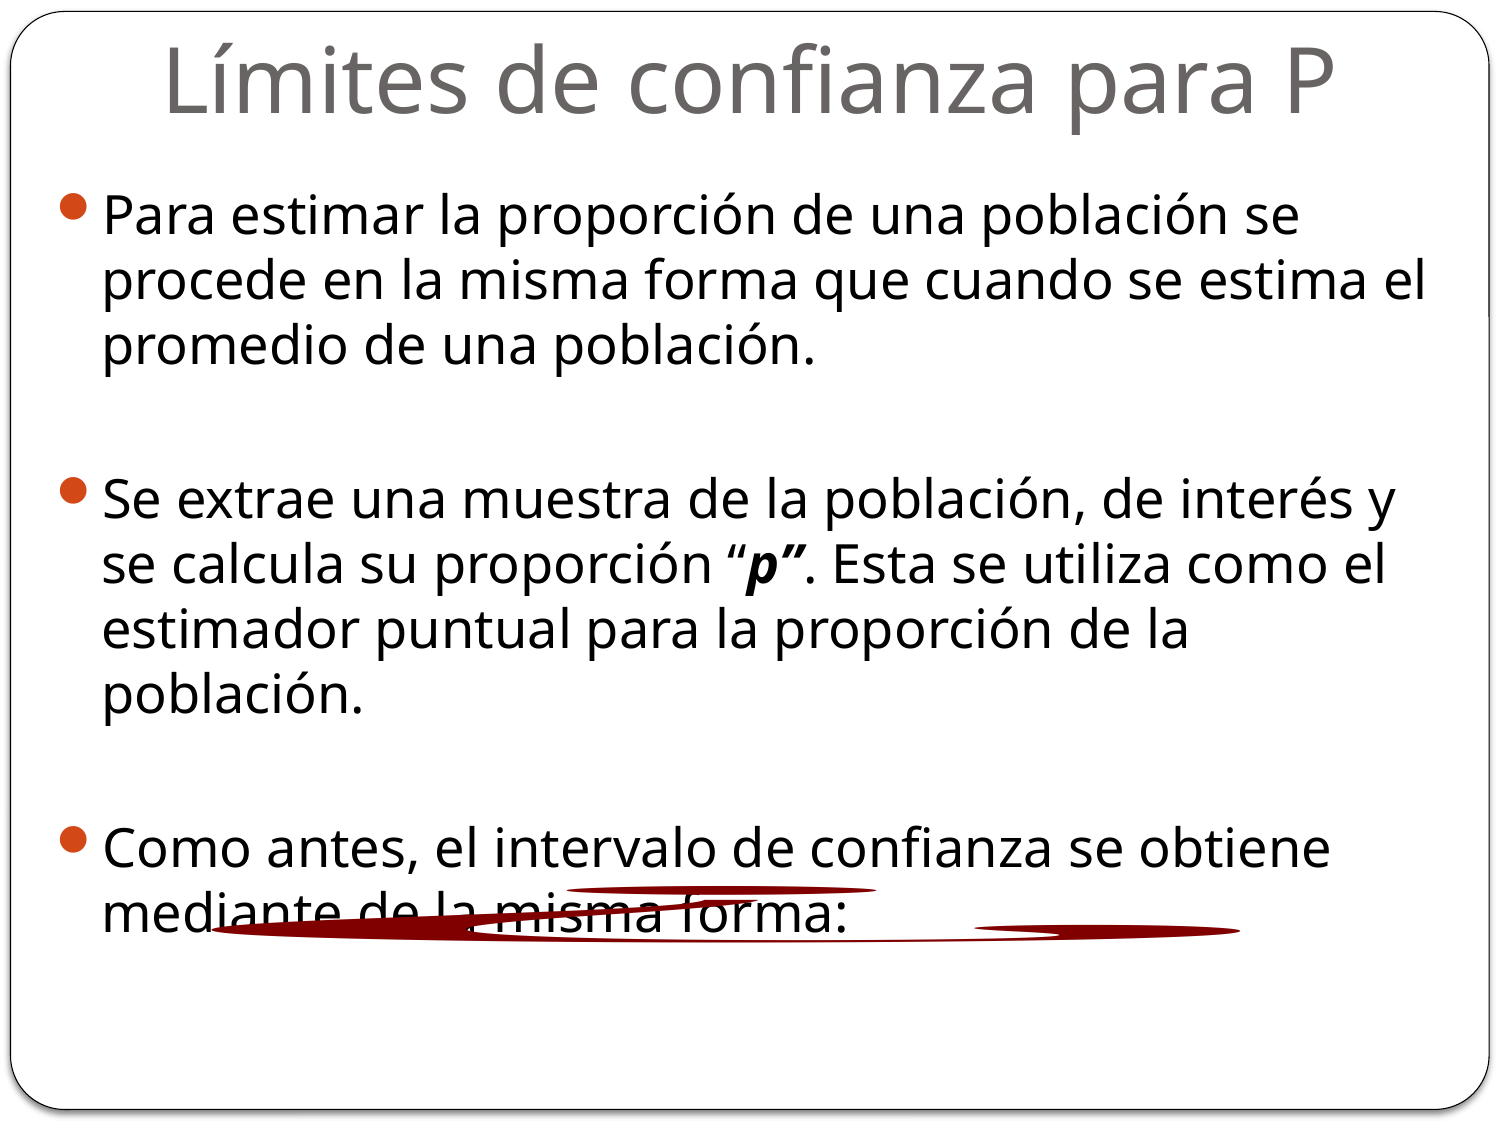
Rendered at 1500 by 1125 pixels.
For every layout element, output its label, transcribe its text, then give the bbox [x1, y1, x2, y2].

list Para estimar la proporción de una población se procede en la misma forma que cuando se estima el promedio de una población. Se extrae una muestra de la población, de interés y se calcula su proporción “p”. Esta se utiliza como el estimador puntual para la proporción de la población. Como antes, el intervalo de confianza se obtiene mediante de la misma forma: [41, 172, 1459, 1059]
title Límites de confianza para P [124, 7, 1400, 147]
